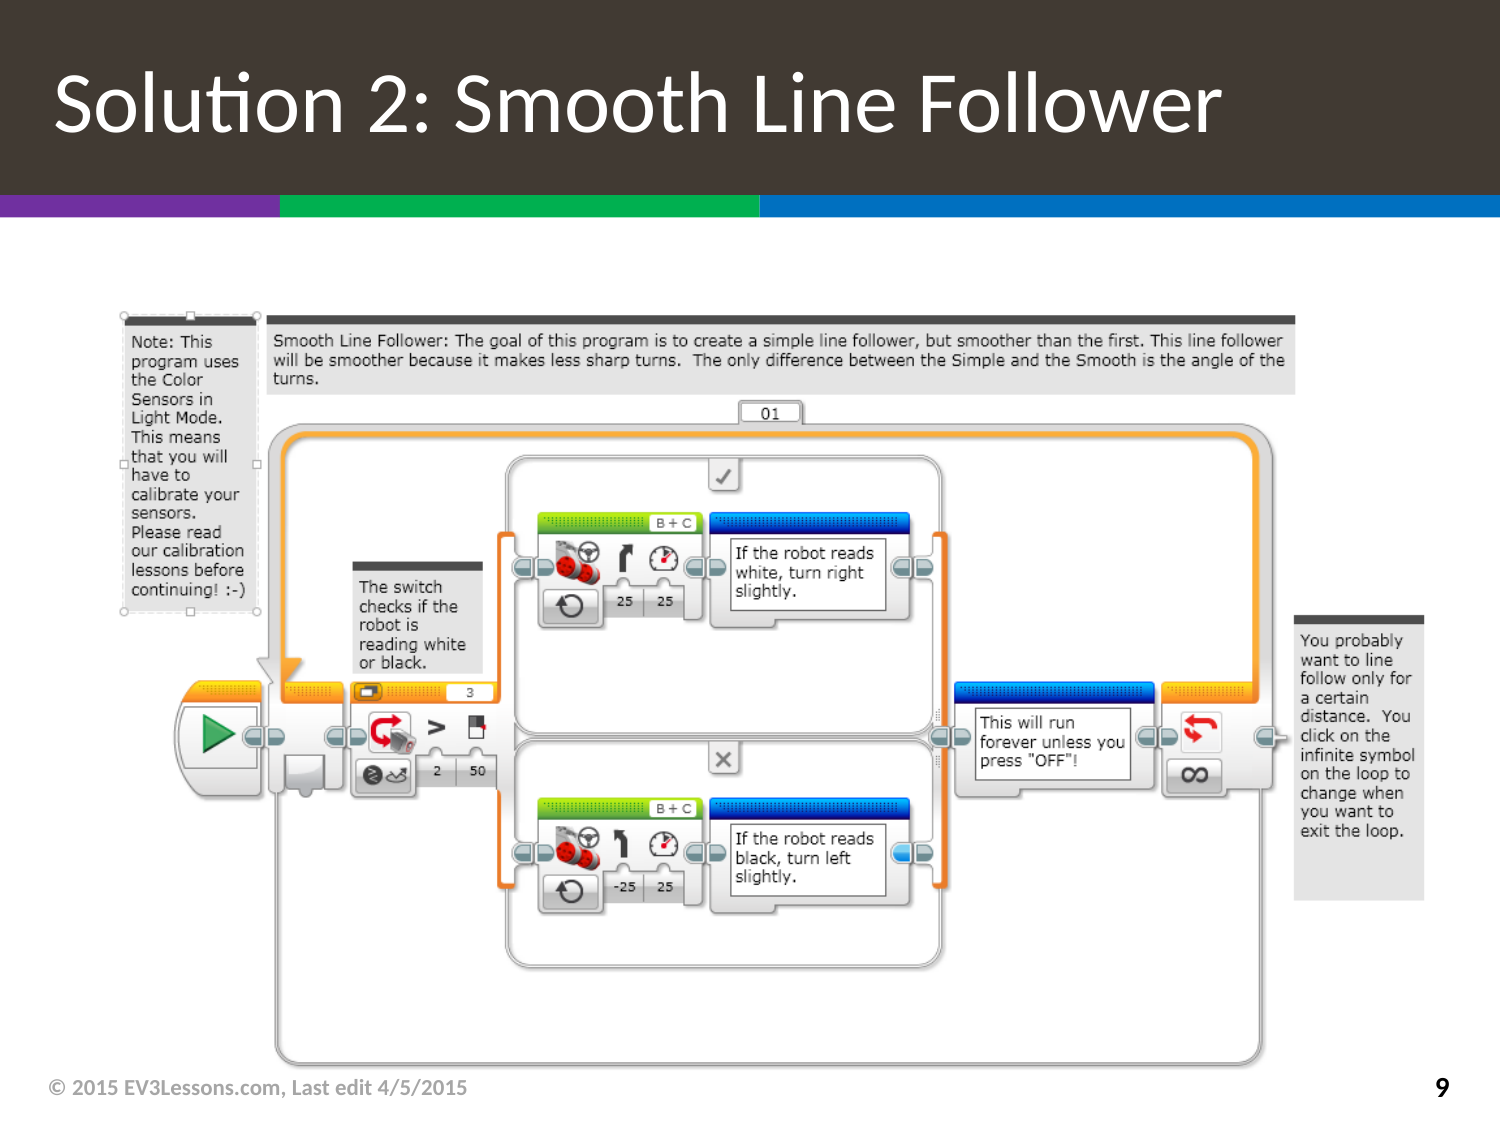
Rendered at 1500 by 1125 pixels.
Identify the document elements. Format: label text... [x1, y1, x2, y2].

title Solution 2: Smooth Line Follower [0, 0, 1500, 195]
picture [108, 301, 1437, 1078]
slide_number 9 [1361, 1056, 1465, 1116]
footer © 2015 EV3Lessons.com, Last edit 4/5/2015 [32, 1055, 1038, 1116]
